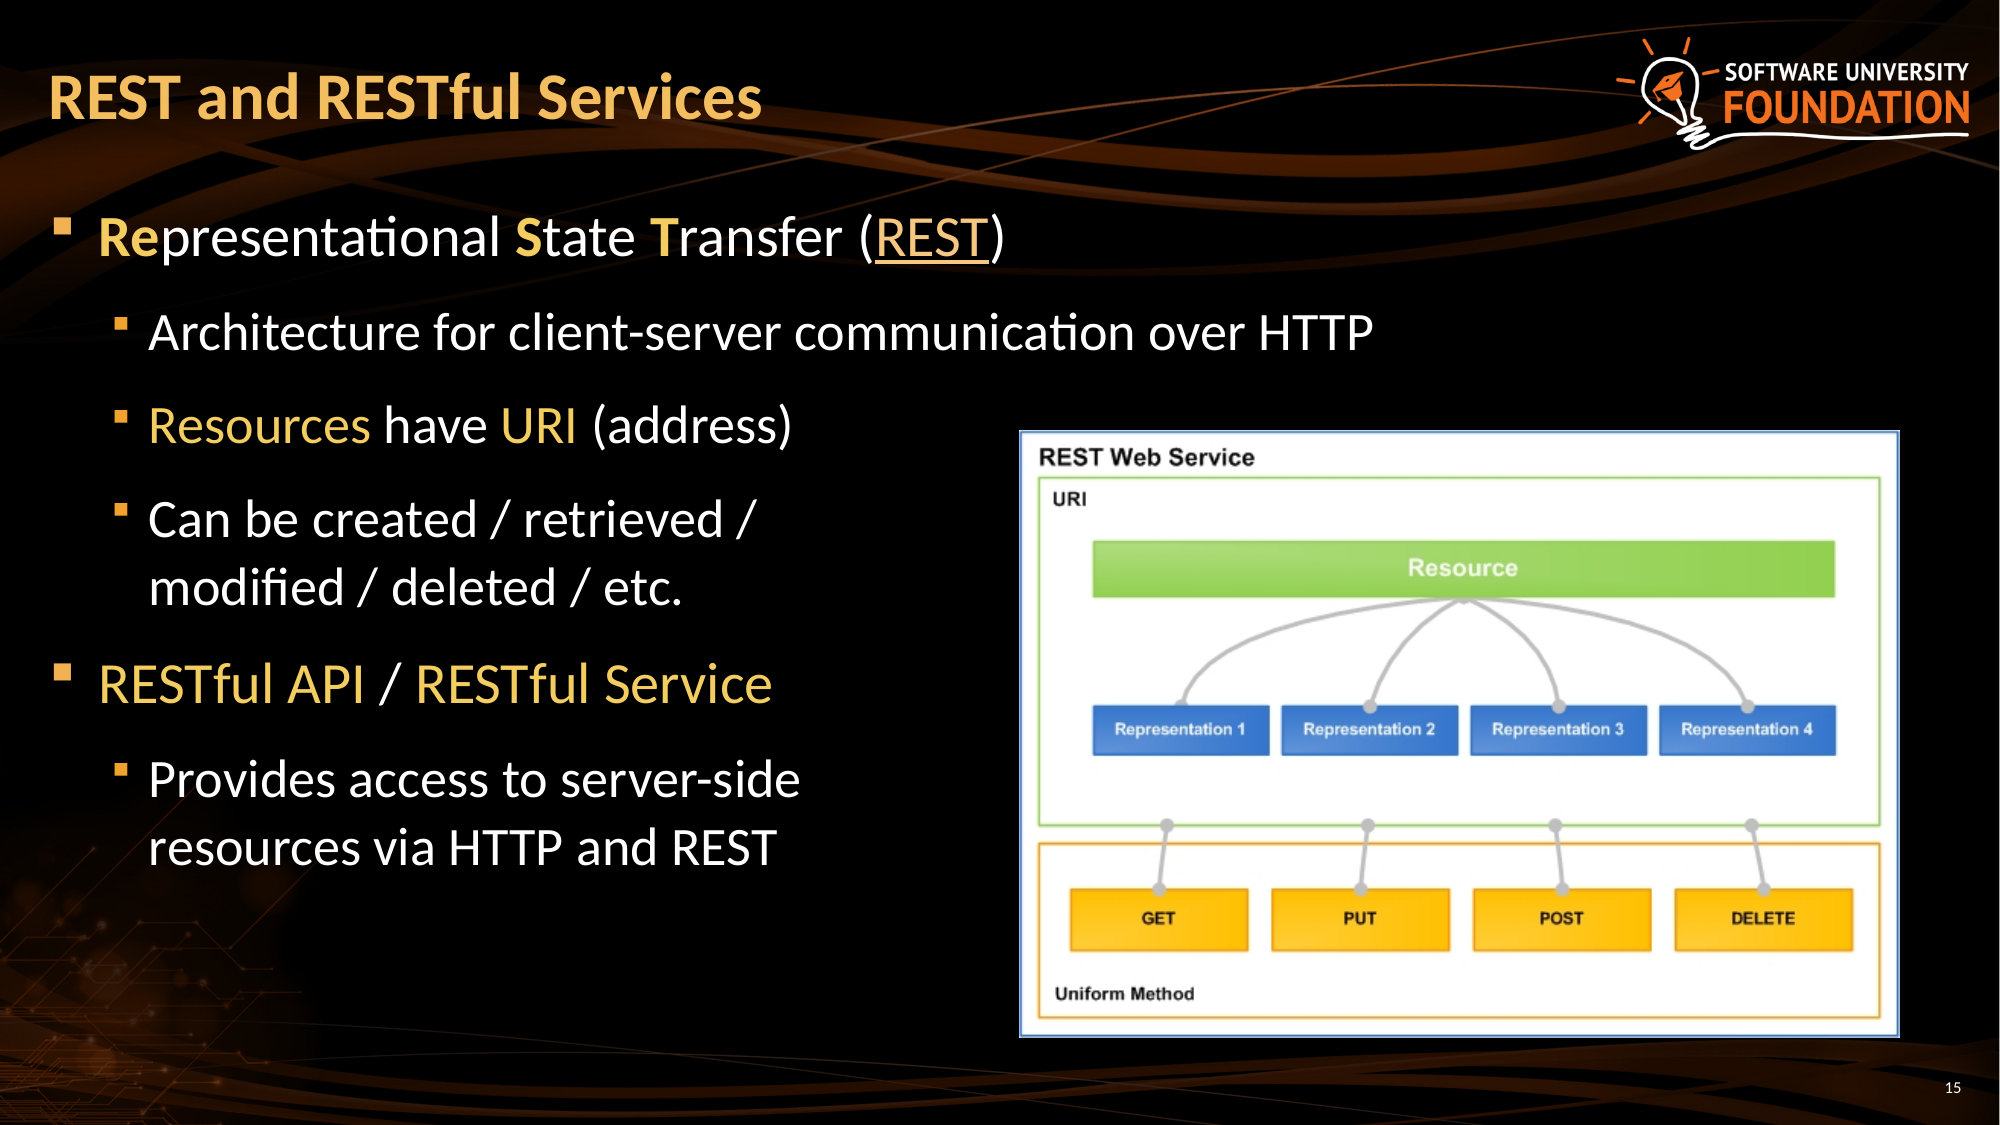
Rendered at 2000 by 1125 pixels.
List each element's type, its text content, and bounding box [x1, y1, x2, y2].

text_box Representational State Transfer (REST) Architecture for client-server communication over HTTP Resources have URI (address) Can be created / retrieved / modified / deleted / etc. RESTful API / RESTful Service Provides access to server-side resources via HTTP and REST [31, 188, 1968, 1103]
text_box REST and RESTful Services [30, 6, 1602, 189]
picture [0, 0, 2000, 1125]
